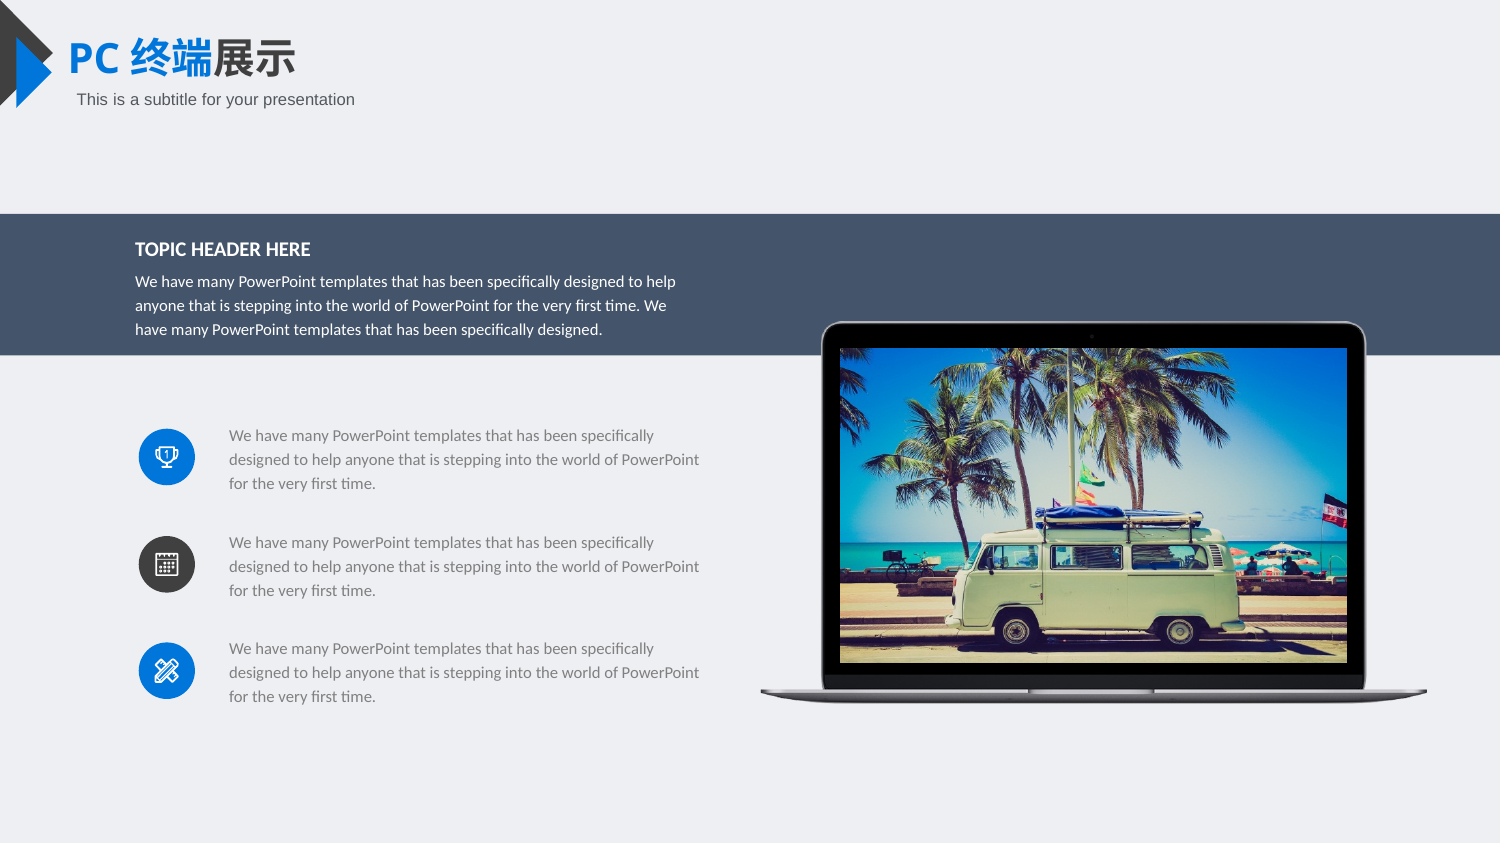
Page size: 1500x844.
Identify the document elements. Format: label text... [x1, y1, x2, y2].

text_box [138, 428, 195, 486]
text_box [138, 642, 195, 699]
text_box PC终端展示 [67, 31, 298, 83]
text_box [138, 536, 195, 593]
text_box TOPIC HEADER HERE We have many PowerPoint templates that has been specifically designed to help anyone that is stepping into the world of PowerPoint for the very first time. We have many PowerPoint templates that has been specifically designed. [135, 230, 702, 339]
text_box We have many PowerPoint templates that has been specifically designed to help anyone that is stepping into the world of PowerPoint for the very first time. [229, 528, 702, 600]
text_box [0, 0, 53, 106]
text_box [744, 321, 1432, 708]
text_box This is a subtitle for your presentation [76, 88, 372, 109]
text_box [155, 446, 179, 468]
text_box [154, 658, 179, 683]
text_box [16, 36, 52, 108]
text_box We have many PowerPoint templates that has been specifically designed to help anyone that is stepping into the world of PowerPoint for the very first time. [229, 420, 702, 493]
text_box We have many PowerPoint templates that has been specifically designed to help anyone that is stepping into the world of PowerPoint for the very first time. [229, 634, 702, 707]
text_box [0, 212, 1500, 357]
text_box [155, 552, 179, 576]
